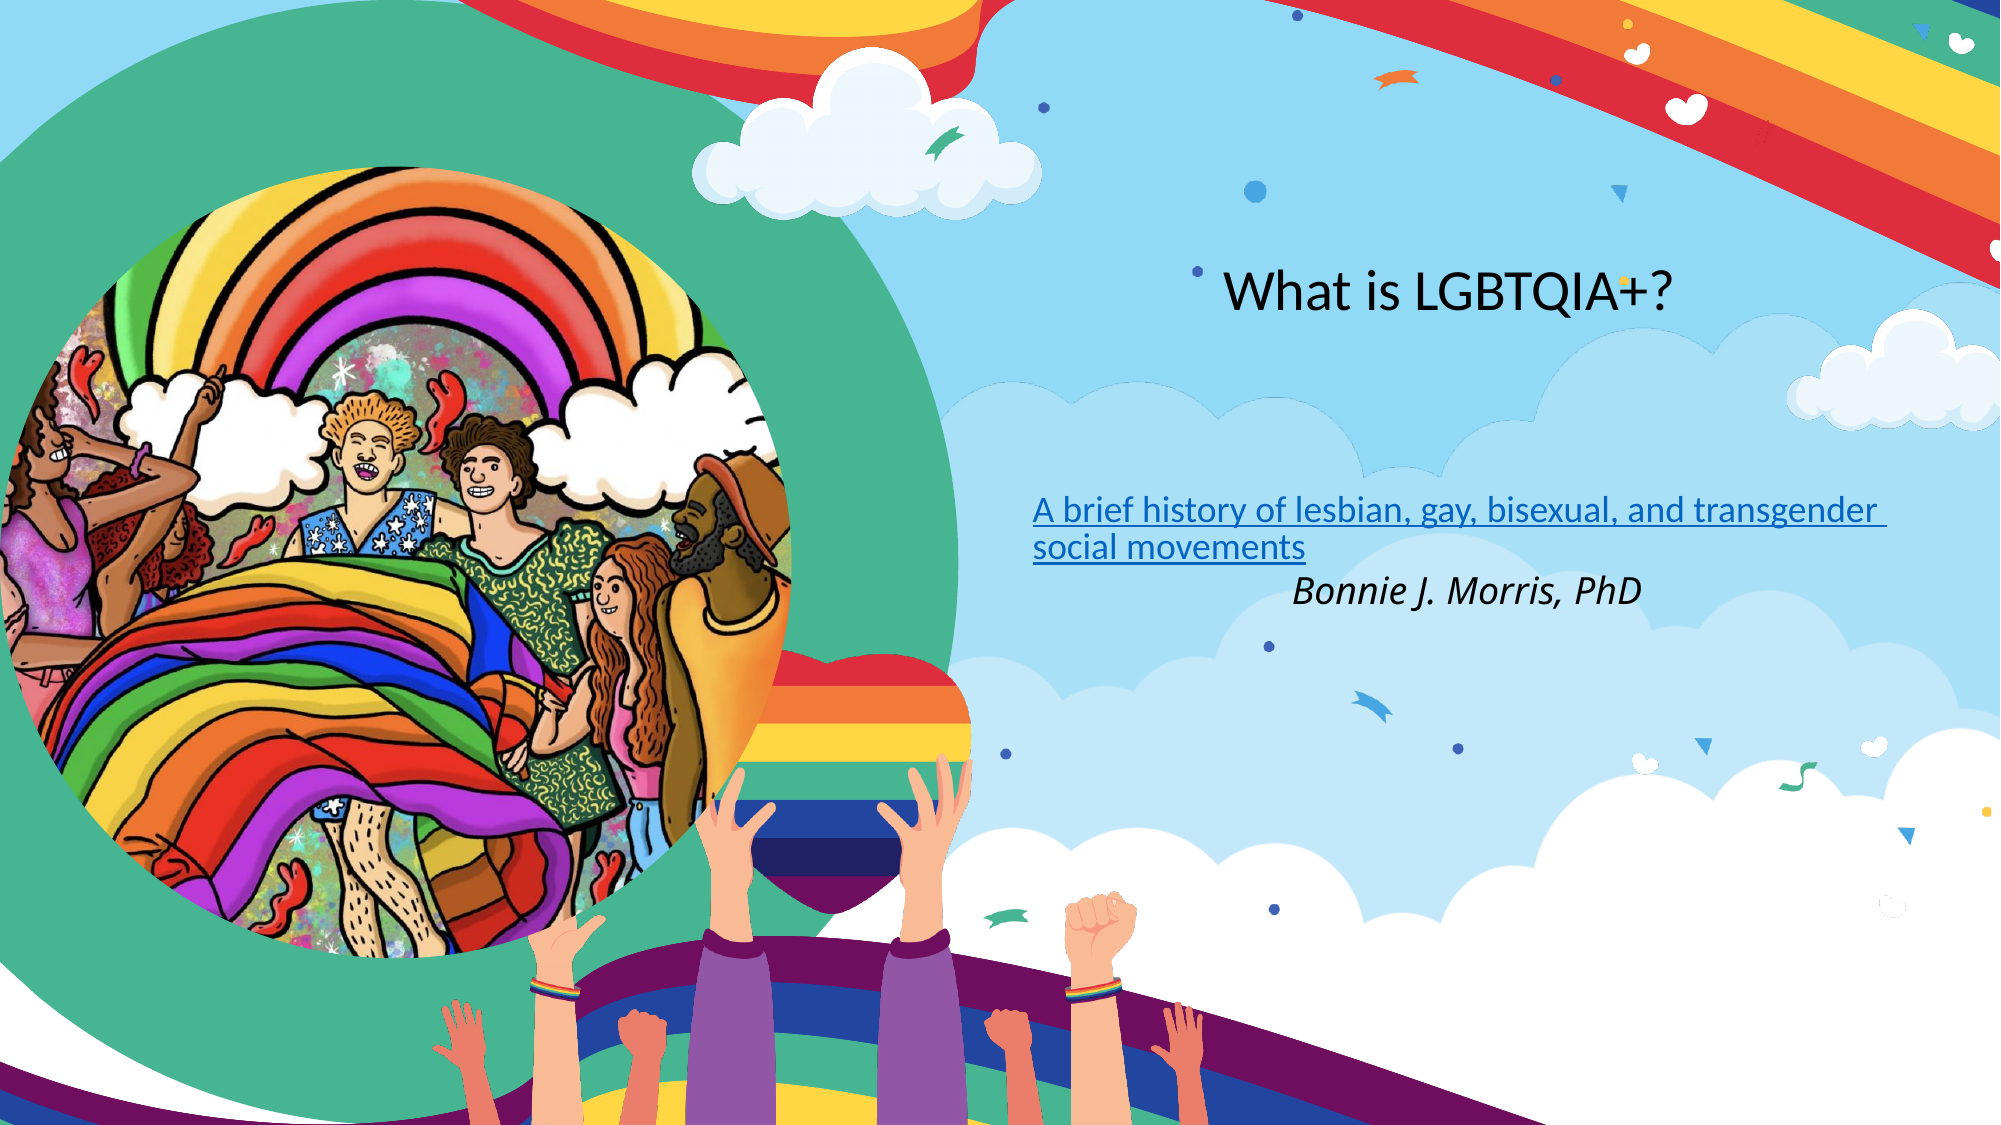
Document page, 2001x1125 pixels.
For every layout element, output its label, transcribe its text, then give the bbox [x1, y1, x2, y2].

text_box What is LGBTQIA+? [1208, 245, 1708, 330]
text_box A brief history of lesbian, gay, bisexual, and transgender social movements Bonnie J. Morris, PhD [1017, 477, 1917, 583]
picture [0, 0, 2001, 1125]
